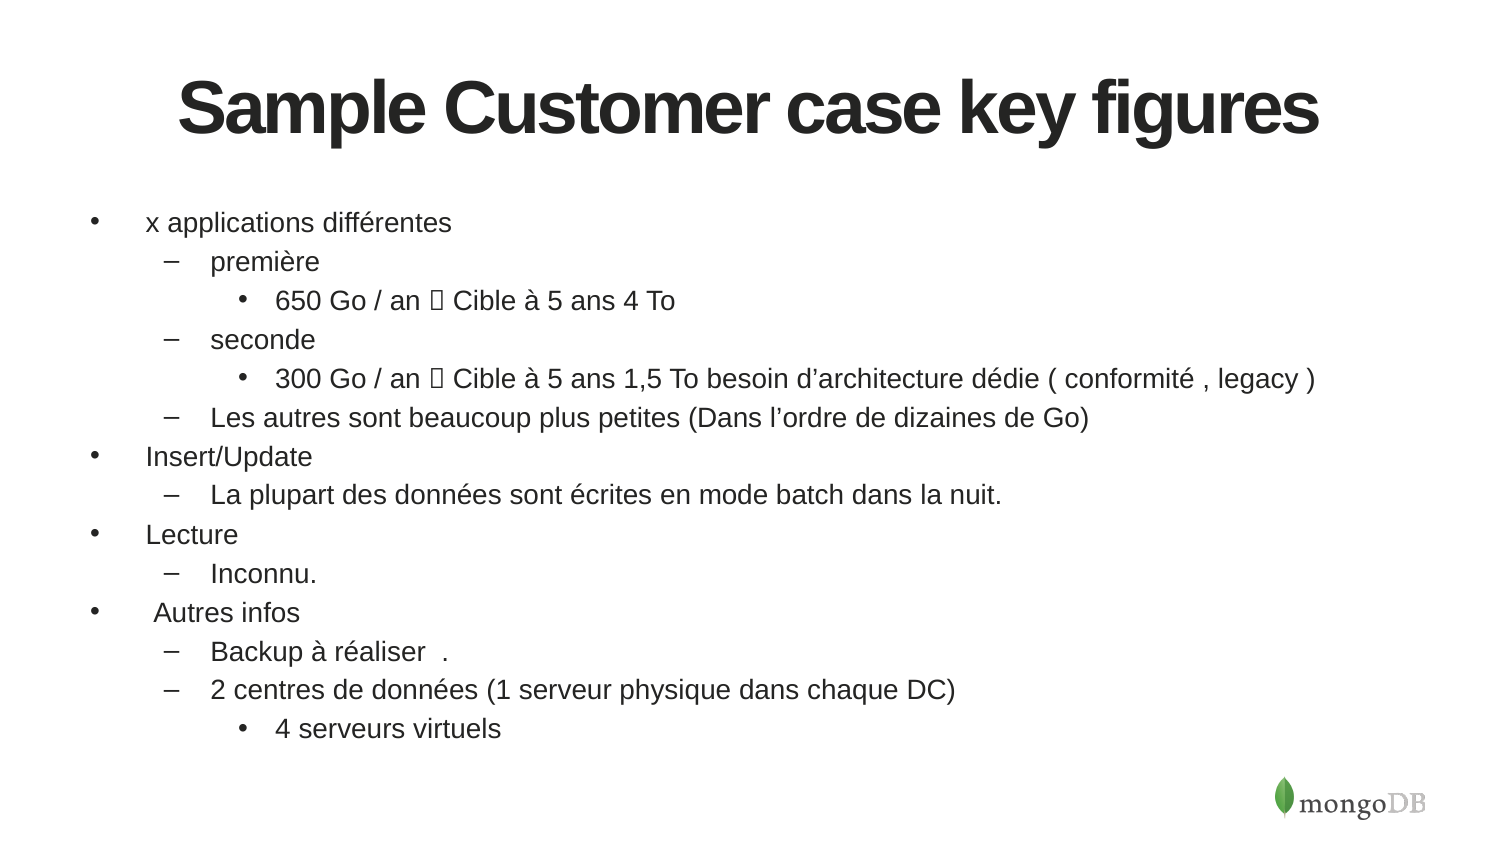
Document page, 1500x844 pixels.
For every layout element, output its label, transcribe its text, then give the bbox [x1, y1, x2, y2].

title Sample Customer case key figures [75, 33, 1425, 175]
list x applications différentes première 650 Go / an  Cible à 5 ans 4 To seconde 300 Go / an  Cible à 5 ans 1,5 To besoin d’architecture dédie ( conformité , legacy ) Les autres sont beaucoup plus petites (Dans l’ordre de dizaines de Go) Insert/Update La plupart des données sont écrites en mode batch dans la nuit. Lecture Inconnu. Autres infos Backup à réaliser . 2 centres de données (1 serveur physique dans chaque DC) 4 serveurs virtuels [75, 196, 1425, 754]
